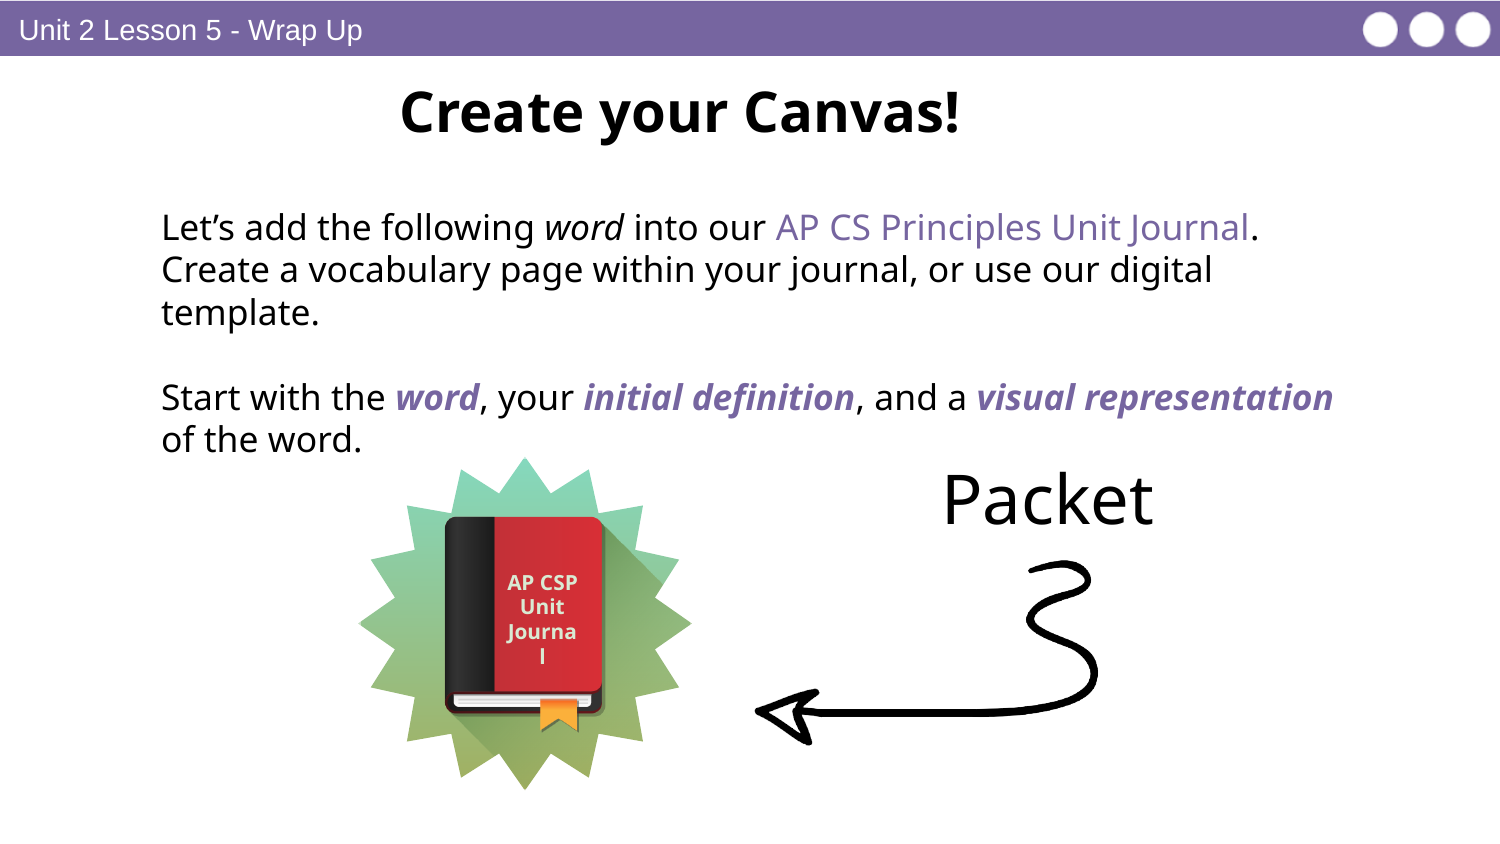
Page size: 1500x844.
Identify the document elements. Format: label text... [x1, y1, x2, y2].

text_box Create your Canvas! [384, 64, 1021, 159]
picture [0, 0, 1500, 56]
picture [731, 546, 1133, 746]
text_box Packet [755, 475, 1340, 553]
text_box Let’s add the following word into our AP CS Principles Unit Journal. Create a vocabulary page within your journal, or use our digital template. Start with the word, your initial definition, and a visual representation of the word. [146, 189, 1354, 475]
picture [357, 456, 693, 791]
